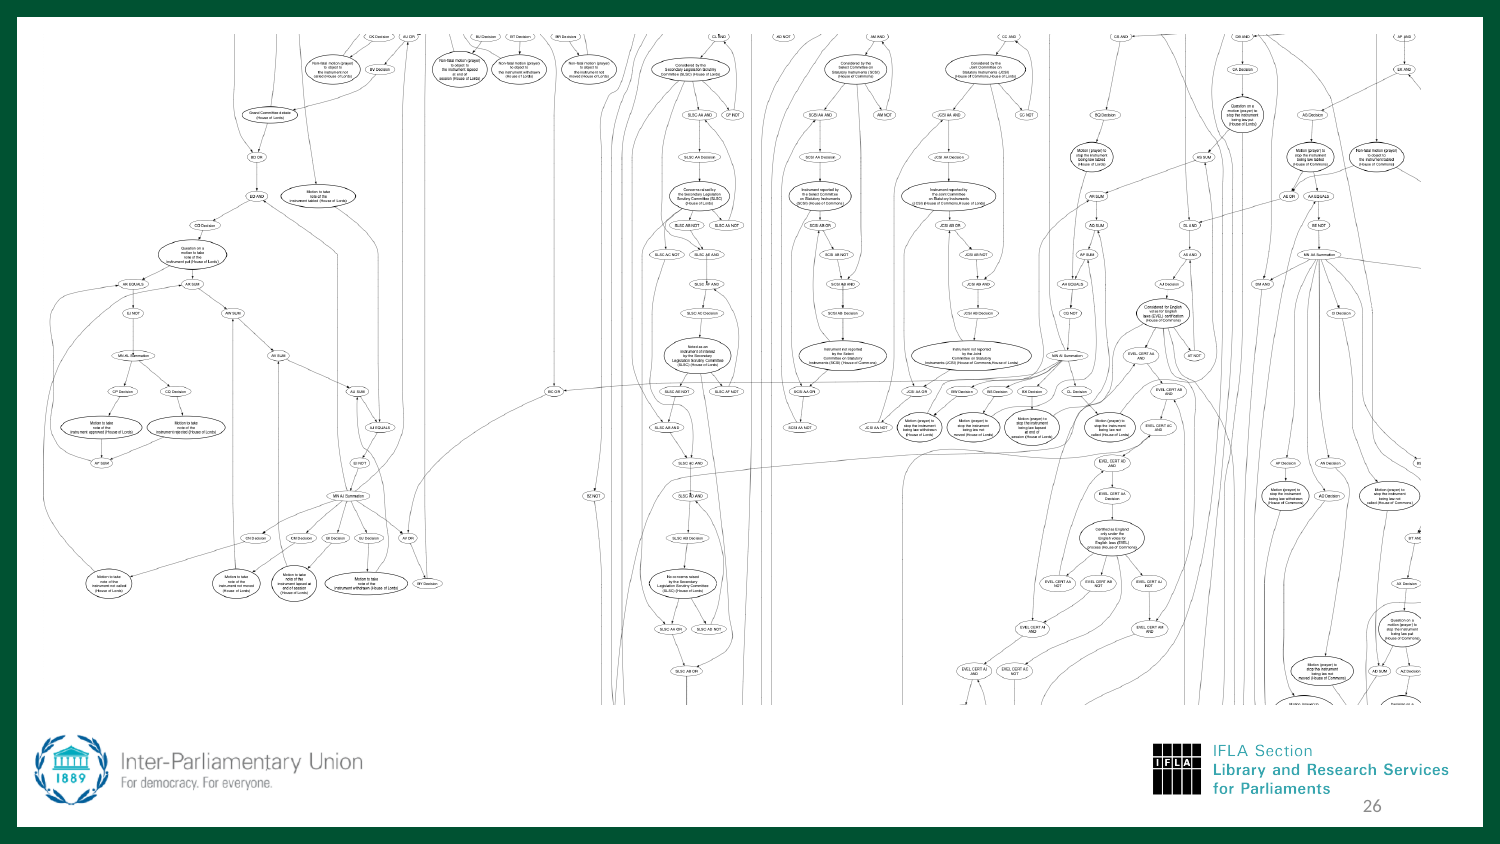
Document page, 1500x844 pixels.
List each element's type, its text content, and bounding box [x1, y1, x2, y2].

text_box [0, 0, 1500, 844]
picture [23, 721, 376, 819]
picture [43, 34, 1421, 705]
slide_number 26 [1059, 782, 1397, 827]
picture [1153, 742, 1455, 798]
